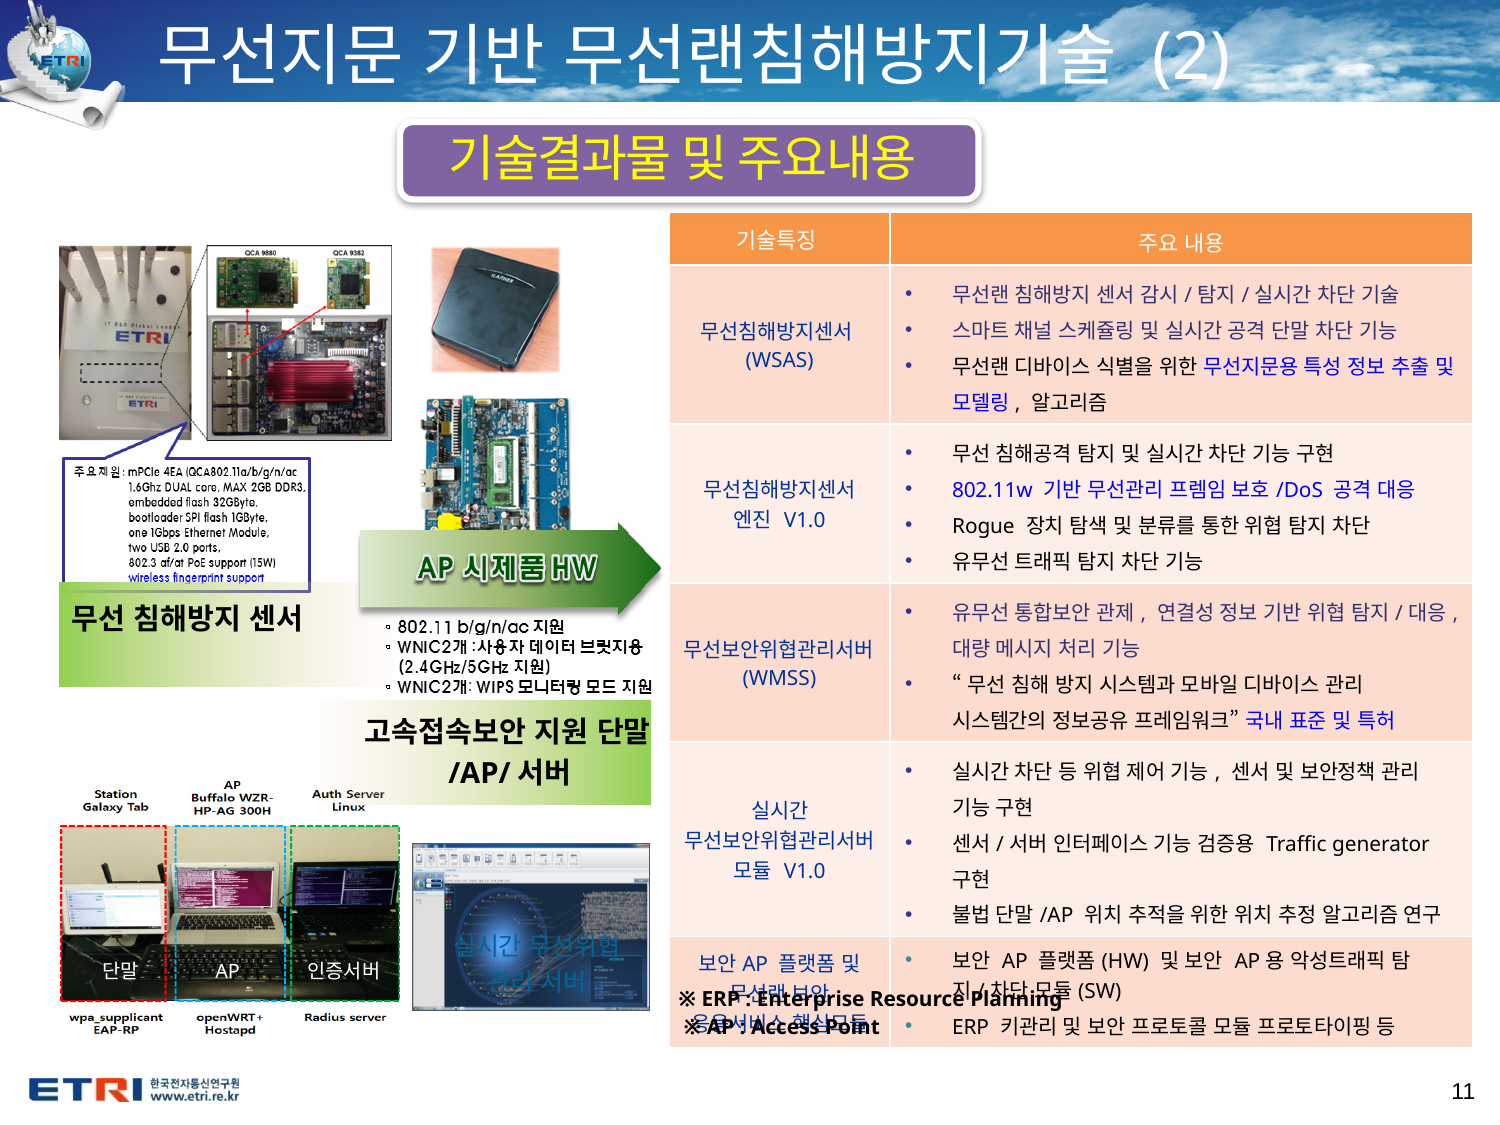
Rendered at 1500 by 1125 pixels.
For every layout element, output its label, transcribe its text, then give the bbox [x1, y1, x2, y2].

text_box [44, 245, 677, 1043]
table_cell 보안AP 플랫폼 및 무선랜 보안 응용서비스 핵심모듈 [681, 937, 889, 978]
table_cell 무선 침해공격 탐지 및 실시간 차단 기능 구현 802.11w 기반 무선관리 프렘임 보호/DoS 공격 대응 Rogue 장치 탐색 및 분류를 통한 위협 탐지 차단 유무선 트래픽 탐지 차단 기능 [891, 425, 1472, 582]
table_header 주요 내용 [891, 213, 1472, 264]
text_box 무선지문 기반 무선랜침해방지기술 (2) [144, 15, 1495, 91]
table_cell 보안 AP 플랫폼(HW) 및 보안 AP용 악성트래픽 탐지/차단 모듈(SW) ERP 키관리 및 보안 프로토콜 모듈 프로토타이핑 등 [891, 937, 1472, 1047]
table_header 기술특징 [670, 213, 889, 264]
picture [0, 0, 1500, 136]
table_cell 무선침해방지센서 엔진 V1.0 [681, 425, 889, 582]
table_cell 실시간 무선보안위협관리서버 모듈 V1.0 [681, 743, 889, 936]
table_cell 무선보안위협관리서버(WMSS) [681, 584, 889, 741]
text_box ※ ERP : Enterprise Resource Planning [681, 978, 1078, 1018]
text_box ※ AP : Access Point [679, 1006, 895, 1047]
table_cell 무선침해방지센서(WSAS) [681, 266, 889, 423]
table_cell 무선랜 침해방지 센서 감시/탐지/실시간 차단 기술 스마트 채널 스케쥴링 및 실시간 공격 단말 차단 기능 무선랜 디바이스 식별을 위한 무선지문용 특성 정보 추출 및 모델링, 알고리즘 [891, 266, 1472, 423]
table_cell 유무선 통합보안 관제, 연결성 정보 기반 위협 탐지/대응, 대량 메시지 처리 기능 “무선 침해 방지 시스템과 모바일 디바이스 관리 시스템간의 정보공유 프레임워크” 국내 표준 및 특허 [891, 584, 1472, 741]
picture [29, 1078, 239, 1102]
table_cell 실시간 차단 등 위협 제어 기능, 센서 및 보안정책 관리 기능 구현 센서/서버 인터페이스 기능 검증용 Traffic generator 구현 불법 단말/AP 위치 추적을 위한 위치 추정 알고리즘 연구 [891, 743, 1472, 936]
text_box 기술결과물 및 주요내용 [396, 118, 982, 203]
